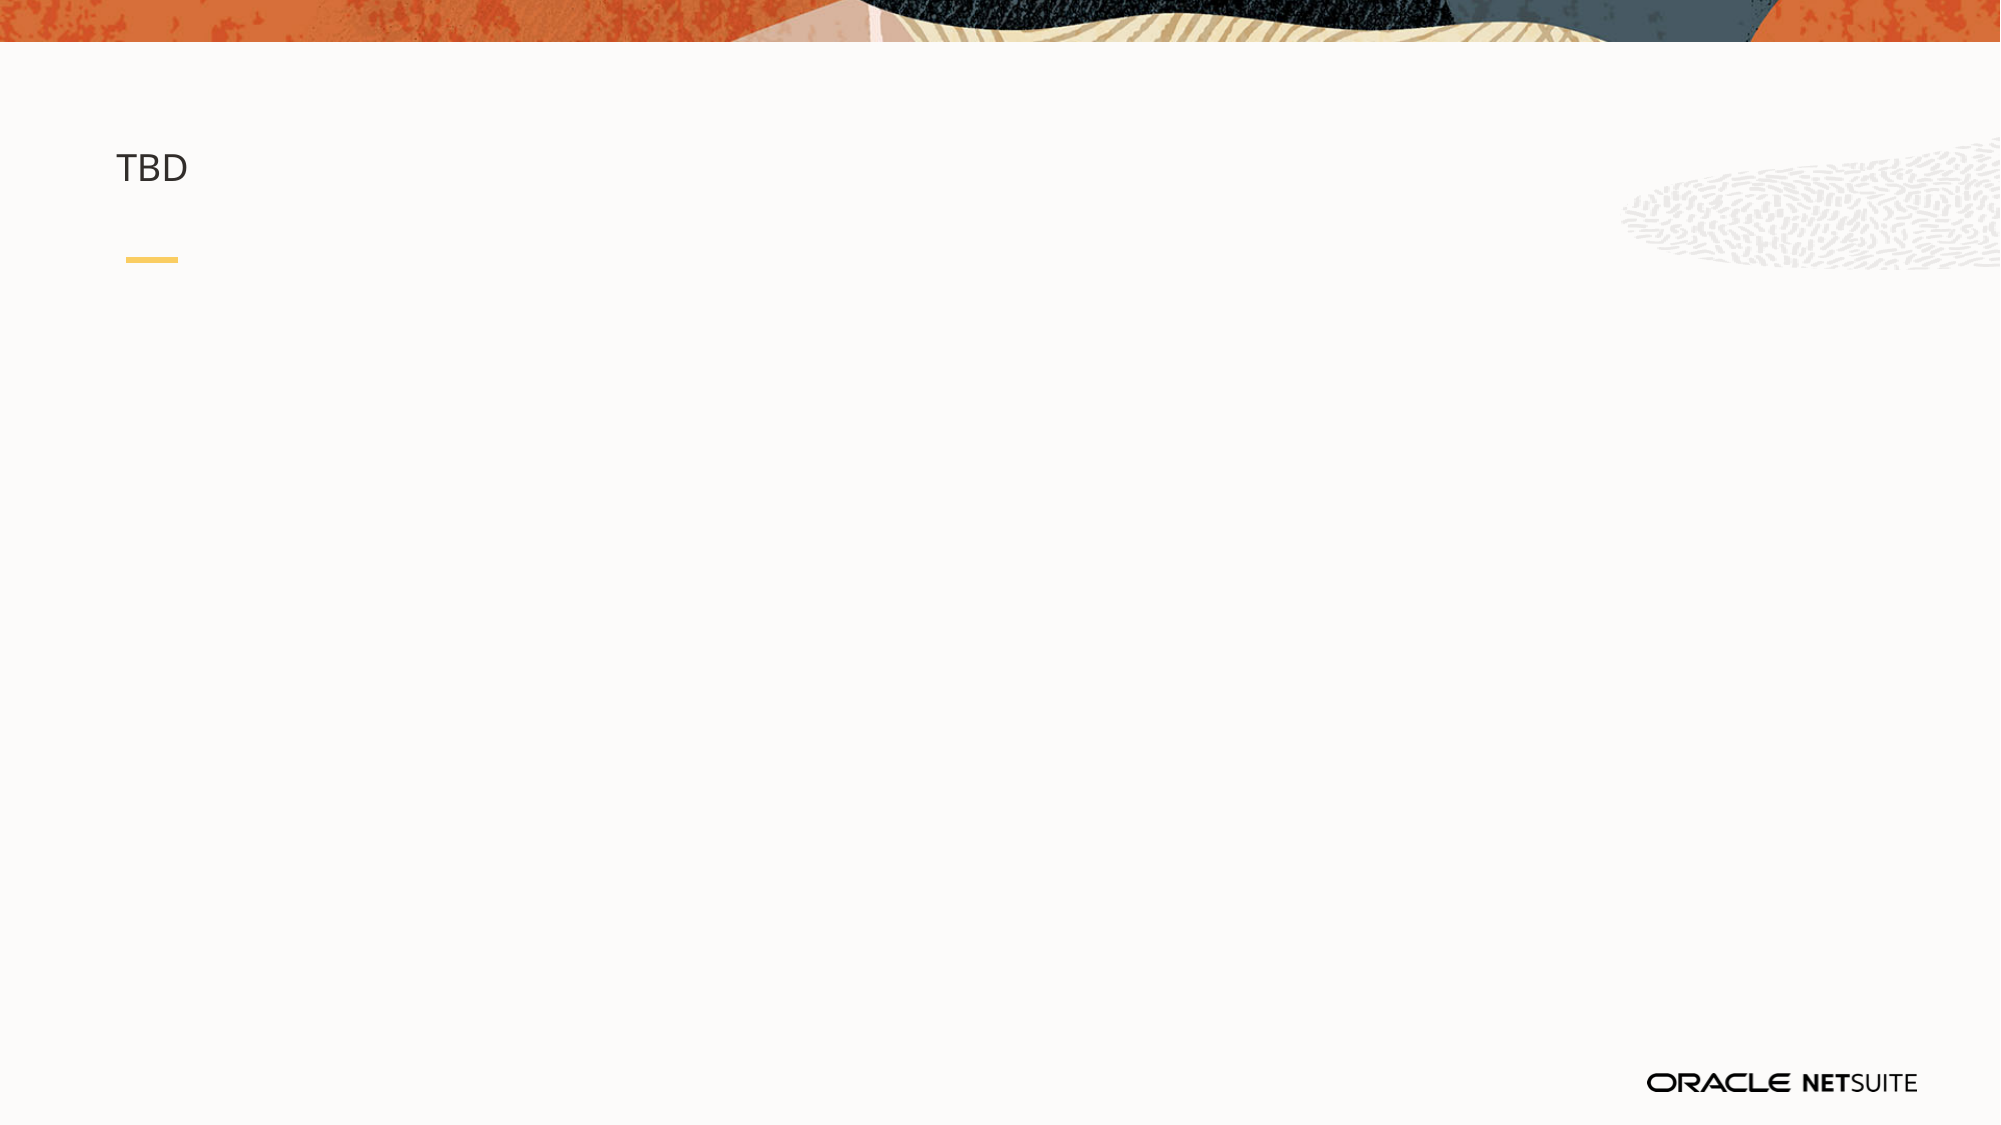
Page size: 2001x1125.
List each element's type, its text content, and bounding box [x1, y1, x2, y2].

picture [0, 0, 2000, 42]
picture [1647, 1073, 1917, 1092]
text_box TBD [101, 136, 204, 197]
